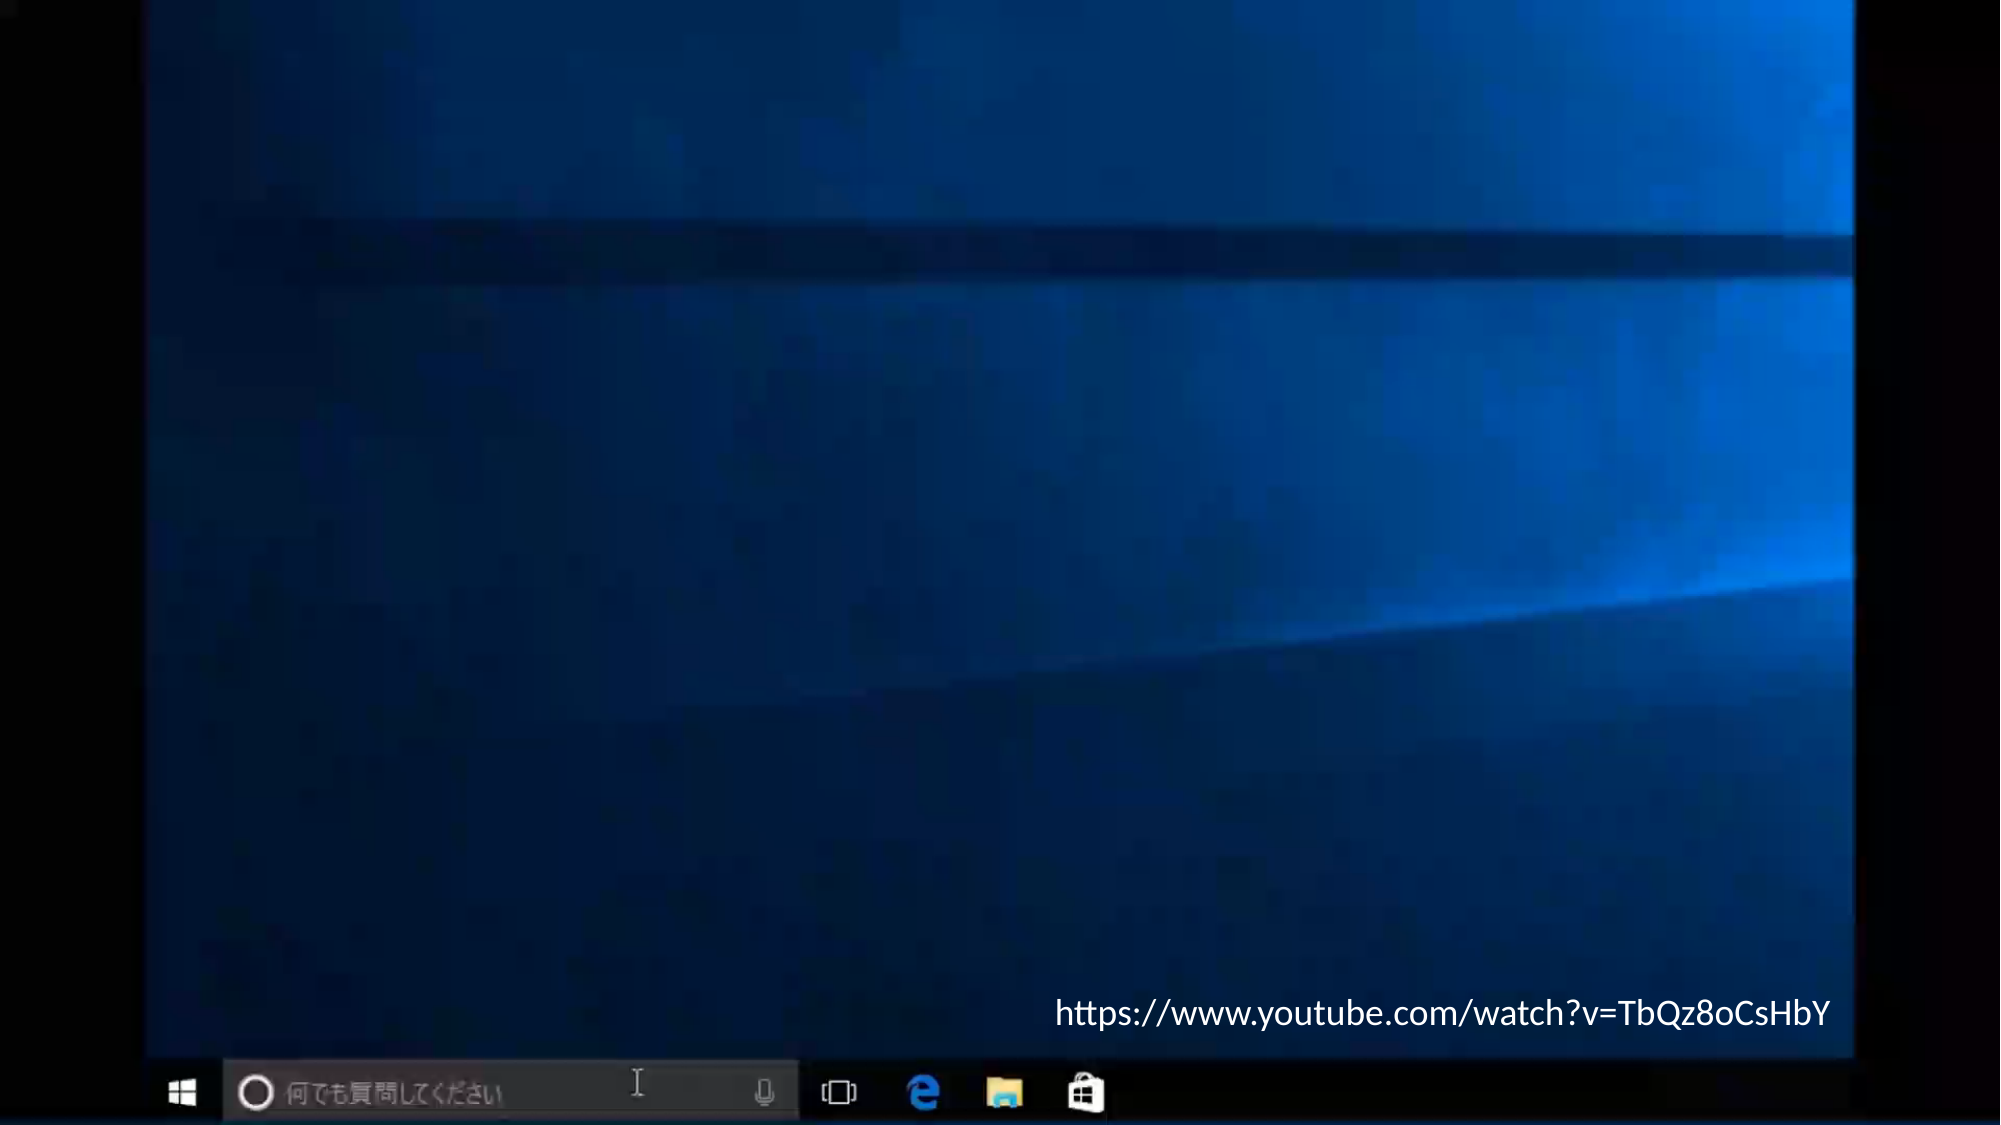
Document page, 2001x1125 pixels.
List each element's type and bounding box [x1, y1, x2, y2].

text_box [0, 0, 2000, 1125]
